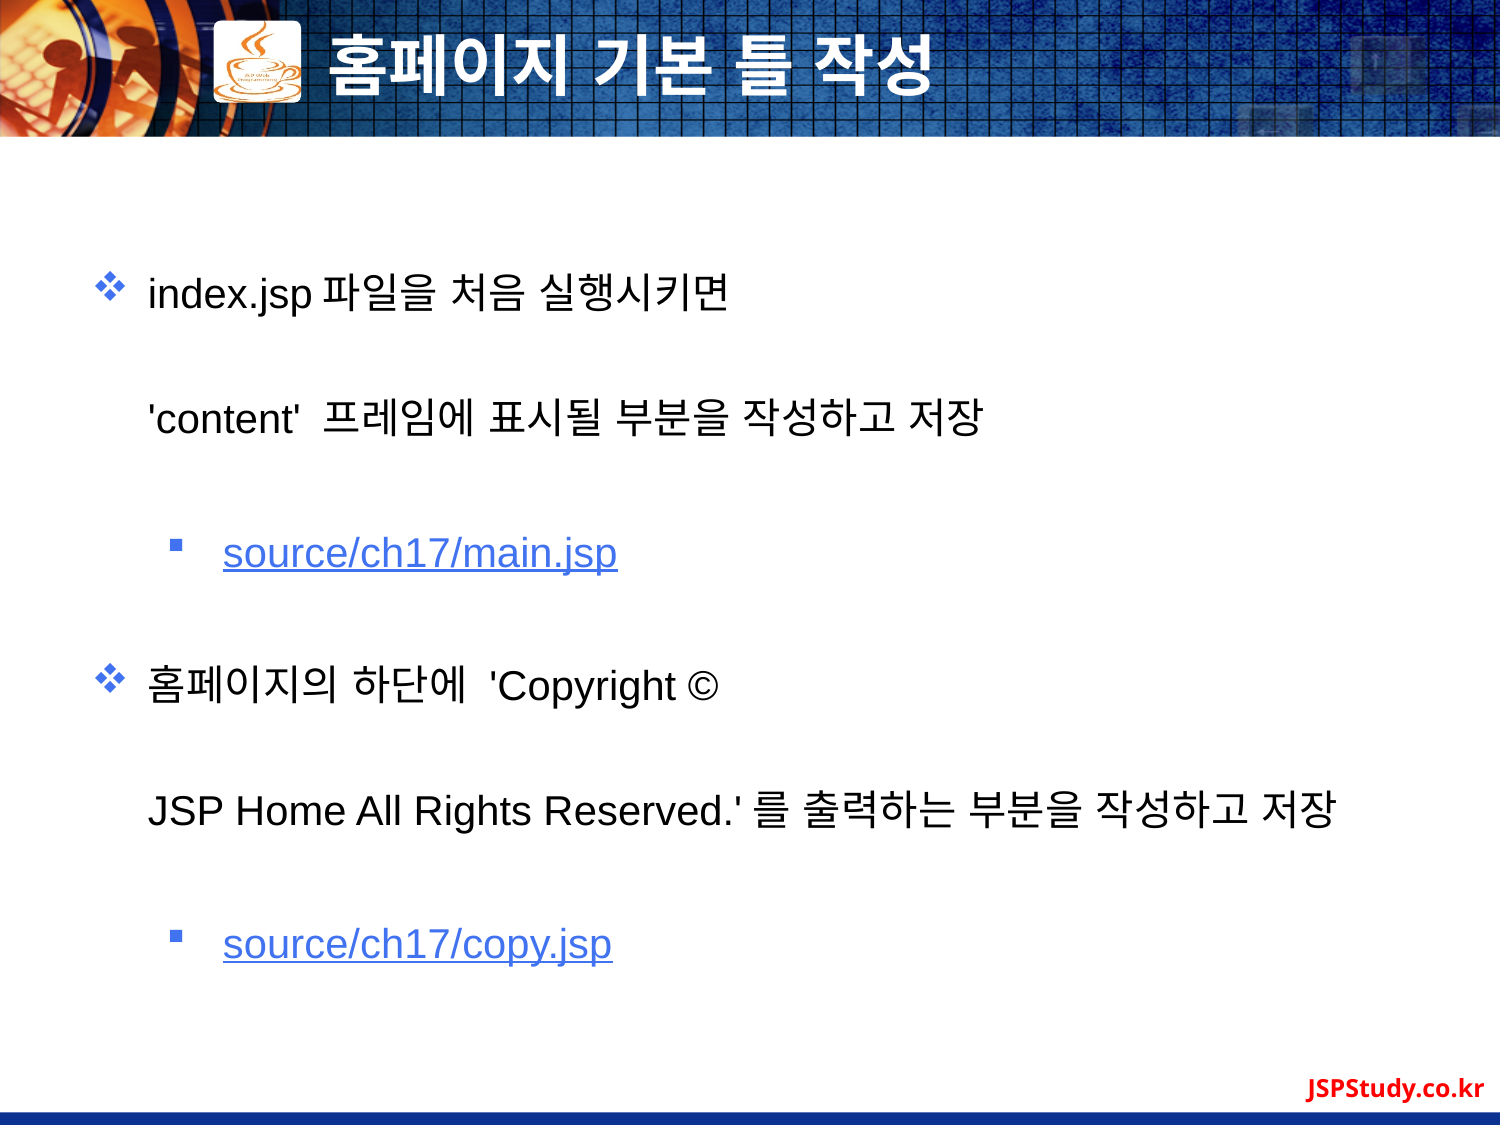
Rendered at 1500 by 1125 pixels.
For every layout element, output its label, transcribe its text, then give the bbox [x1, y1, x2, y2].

footer JSPStudy.co.kr [1024, 1064, 1500, 1118]
text_box index.jsp파일을 처음 실행시키면 'content' 프레임에 표시될 부분을 작성하고 저장 source/ch17/main.jsp 홈페이지의 하단에 'Copyright © JSP Home All Rights Reserved.'를 출력하는 부분을 작성하고 저장 source/ch17/copy.jsp [76, 184, 1400, 1024]
picture [0, 75, 1500, 138]
title 홈페이지 기본 틀 작성 [312, 75, 1388, 111]
text_box [0, 0, 1500, 75]
